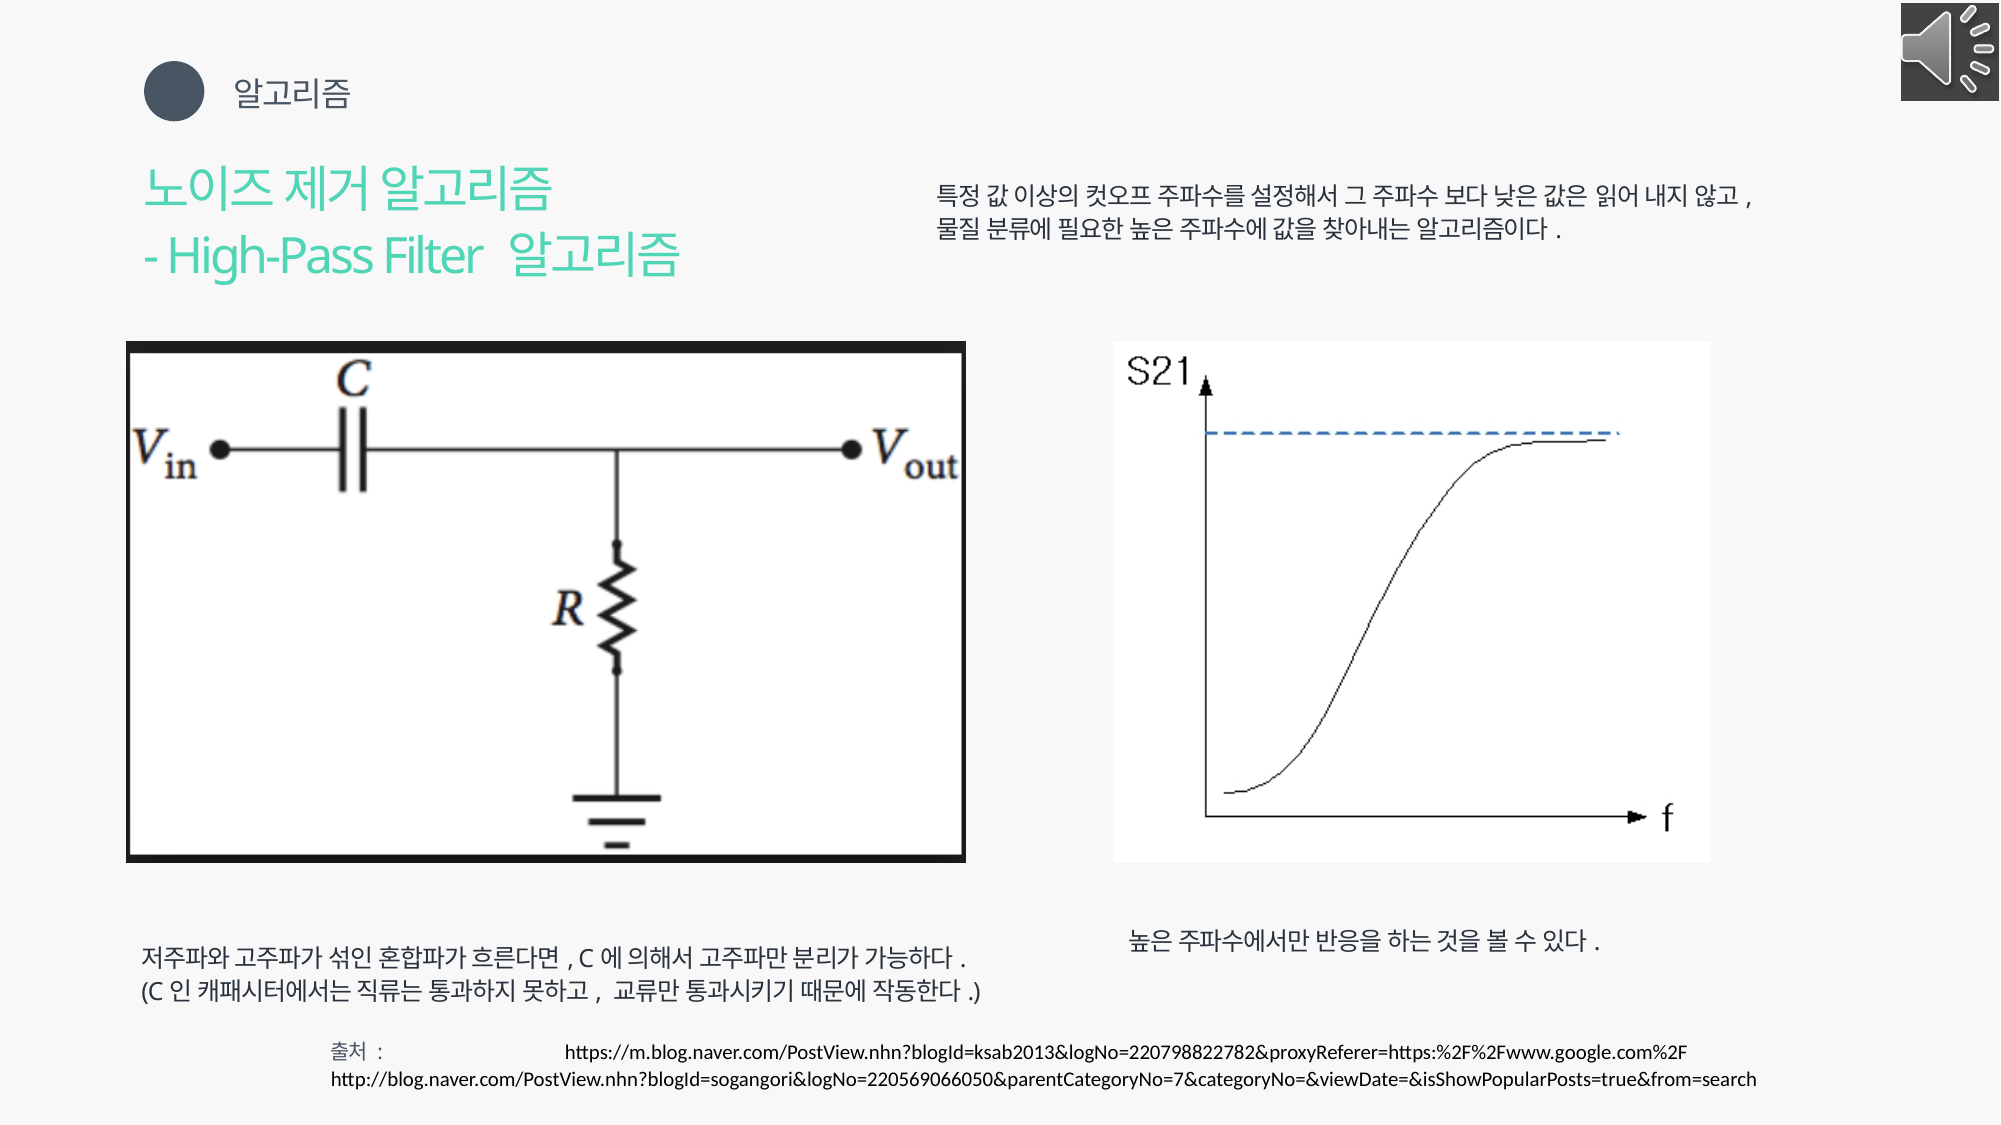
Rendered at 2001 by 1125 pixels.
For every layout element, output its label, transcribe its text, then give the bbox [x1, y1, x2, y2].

text_box [154, 60, 194, 67]
picture [1113, 341, 1711, 863]
text_box 02 [145, 67, 204, 115]
picture [126, 341, 966, 863]
text_box 노이즈 제거 알고리즘 - High-Pass Filter 알고리즘 [128, 144, 697, 291]
picture [1899, 1, 2000, 102]
text_box [154, 115, 195, 123]
text_box 출처 : https://m.blog.naver.com/PostView.nhn?blogId=ksab2013&logNo=220798822782&proxyReferer=https:%2F%2Fwww.google.com%2F http://blog.naver.com/PostView.nhn?blogId=sogangori&logNo=220569066050&parentCategoryNo=7&categoryNo=&viewDate=&isShowPopularPosts=true&from=search [316, 1028, 1792, 1099]
text_box 특정 값 이상의 컷오프 주파수를 설정해서 그 주파수 보다 낮은 값은 읽어 내지 않고, 물질 분류에 필요한 높은 주파수에 값을 찾아내는 알고리즘이다. [921, 169, 1768, 251]
text_box 알고리즘 [218, 61, 367, 121]
text_box 높은 주파수에서만 반응을 하는 것을 볼 수 있다. [1113, 915, 1792, 964]
text_box 저주파와 고주파가 섞인 혼합파가 흐른다면, C에 의해서 고주파만 분리가 가능하다. (C인 캐패시터에서는 직류는 통과하지 못하고, 교류만 통과시키기 때문에 작동한다.) [126, 932, 1056, 1013]
